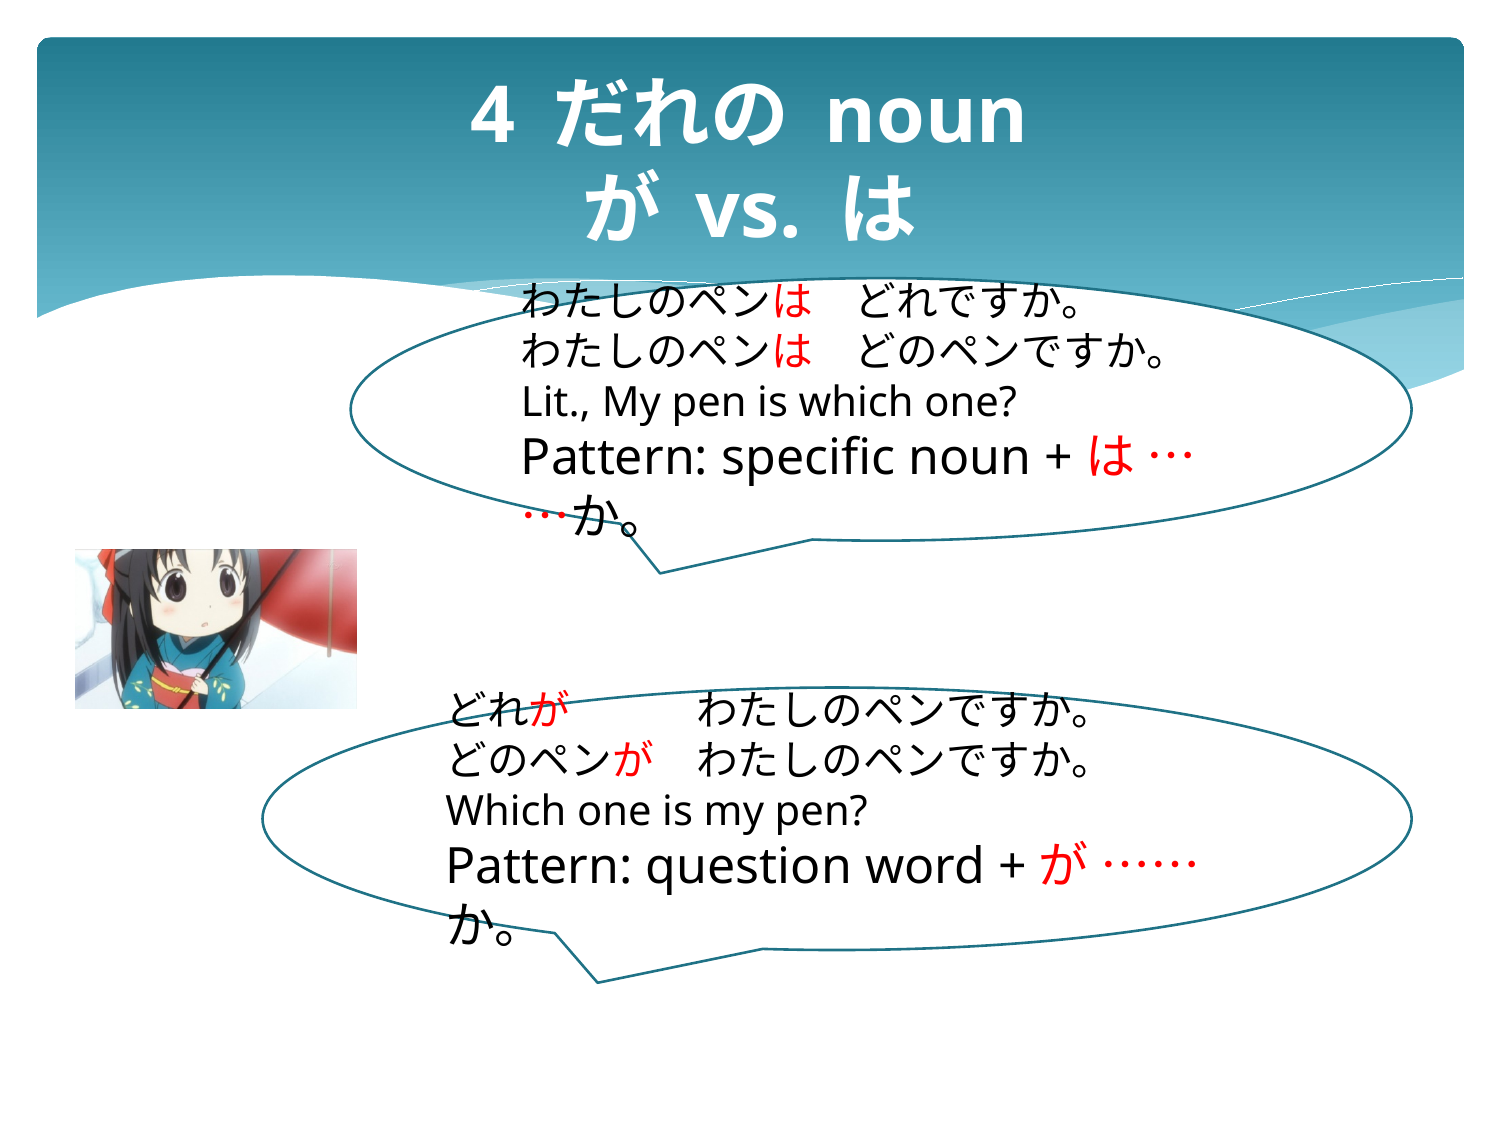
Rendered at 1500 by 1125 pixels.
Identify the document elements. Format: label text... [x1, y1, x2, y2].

text_box わたしのペンは どれですか。 わたしのペンは どのペンですか。 Lit., My pen is which one? Pattern: specific noun +は ……か。 [349, 276, 1413, 575]
title 4 だれの noun が vs. は [75, 55, 1425, 261]
picture [74, 549, 358, 709]
text_box どれが わたしのペンですか。 どのペンが わたしのペンですか。 Which one is my pen? Pattern: question word +が ……か。 [261, 686, 1413, 985]
